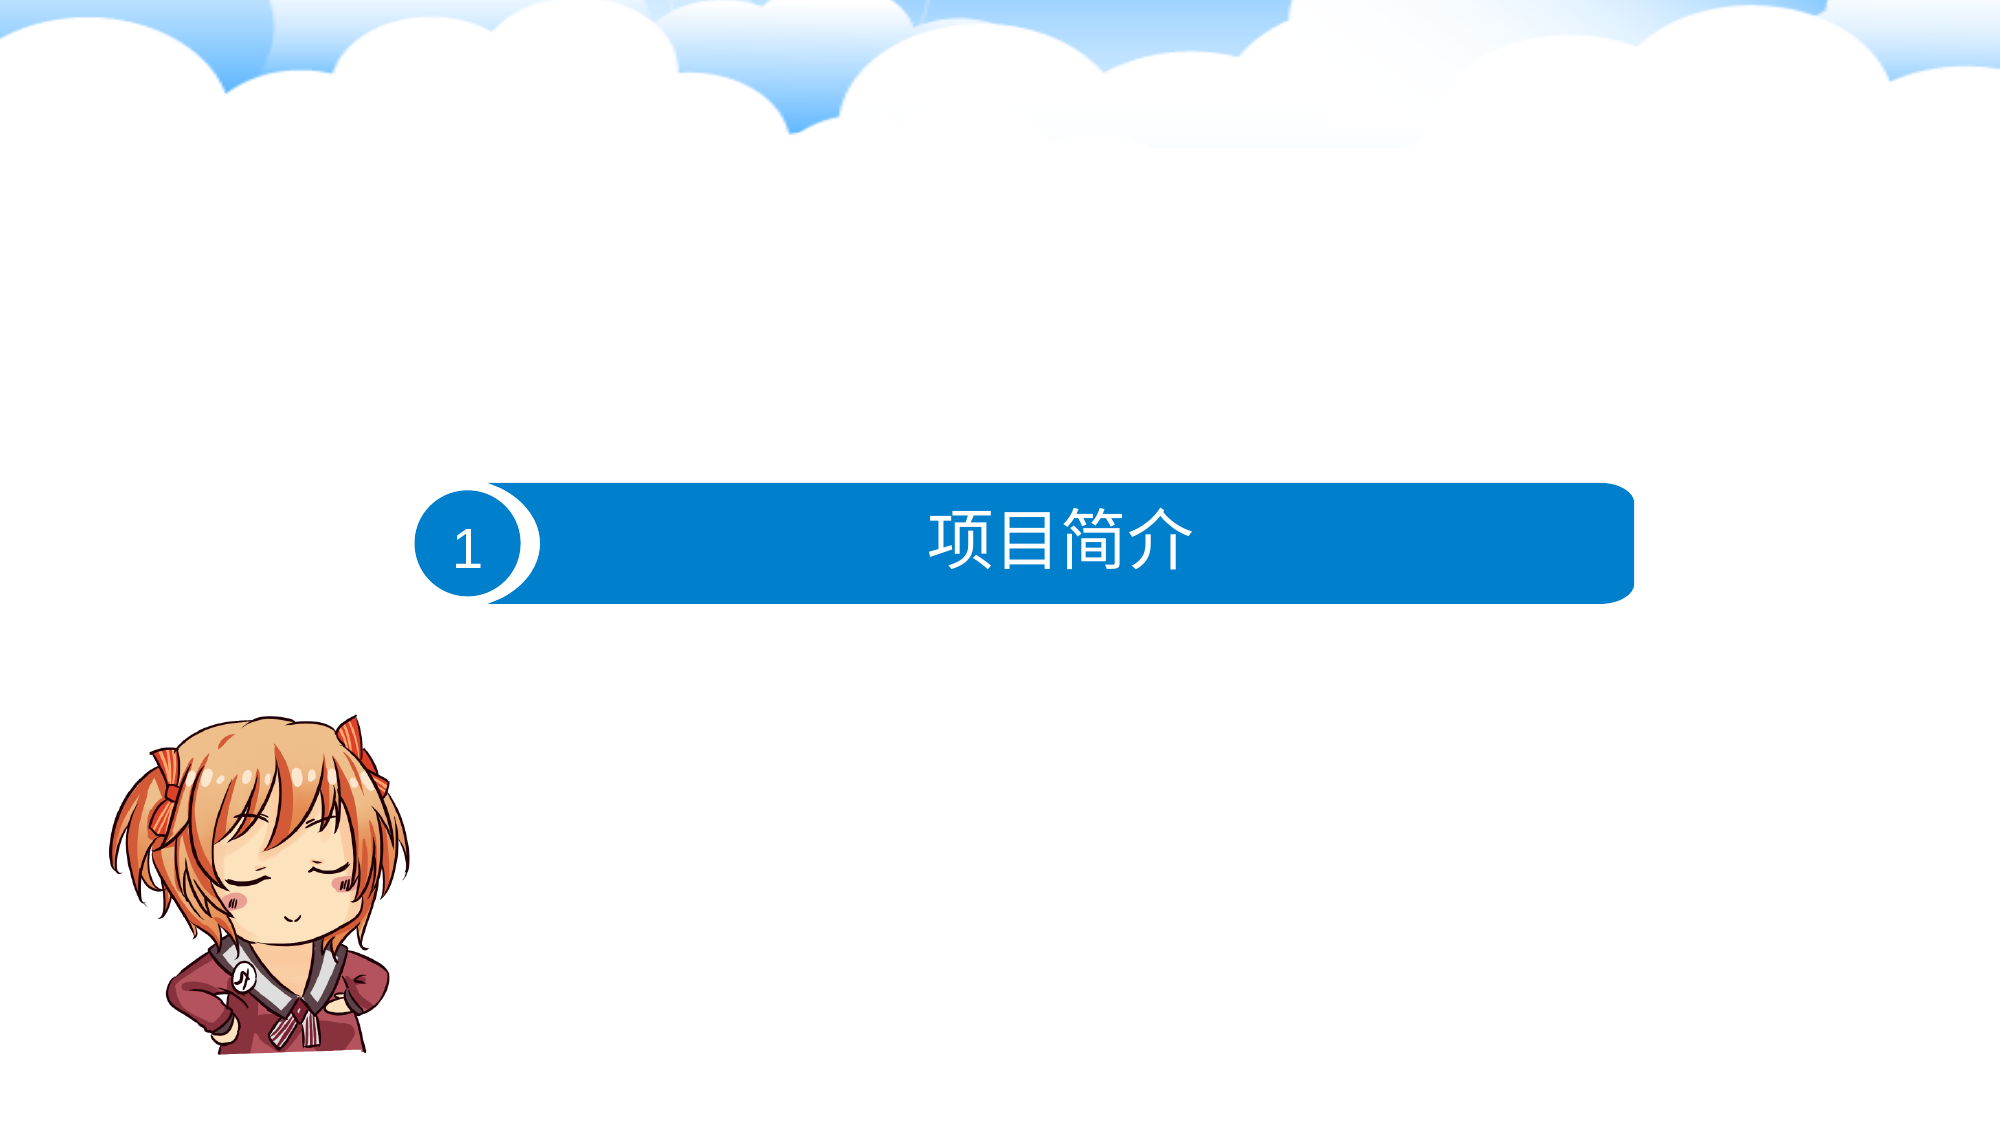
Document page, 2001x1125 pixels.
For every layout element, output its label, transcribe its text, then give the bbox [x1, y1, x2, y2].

title 项目简介 [487, 482, 1635, 604]
picture [106, 688, 431, 1058]
text_box 1 [414, 490, 487, 597]
picture [0, 0, 2000, 148]
